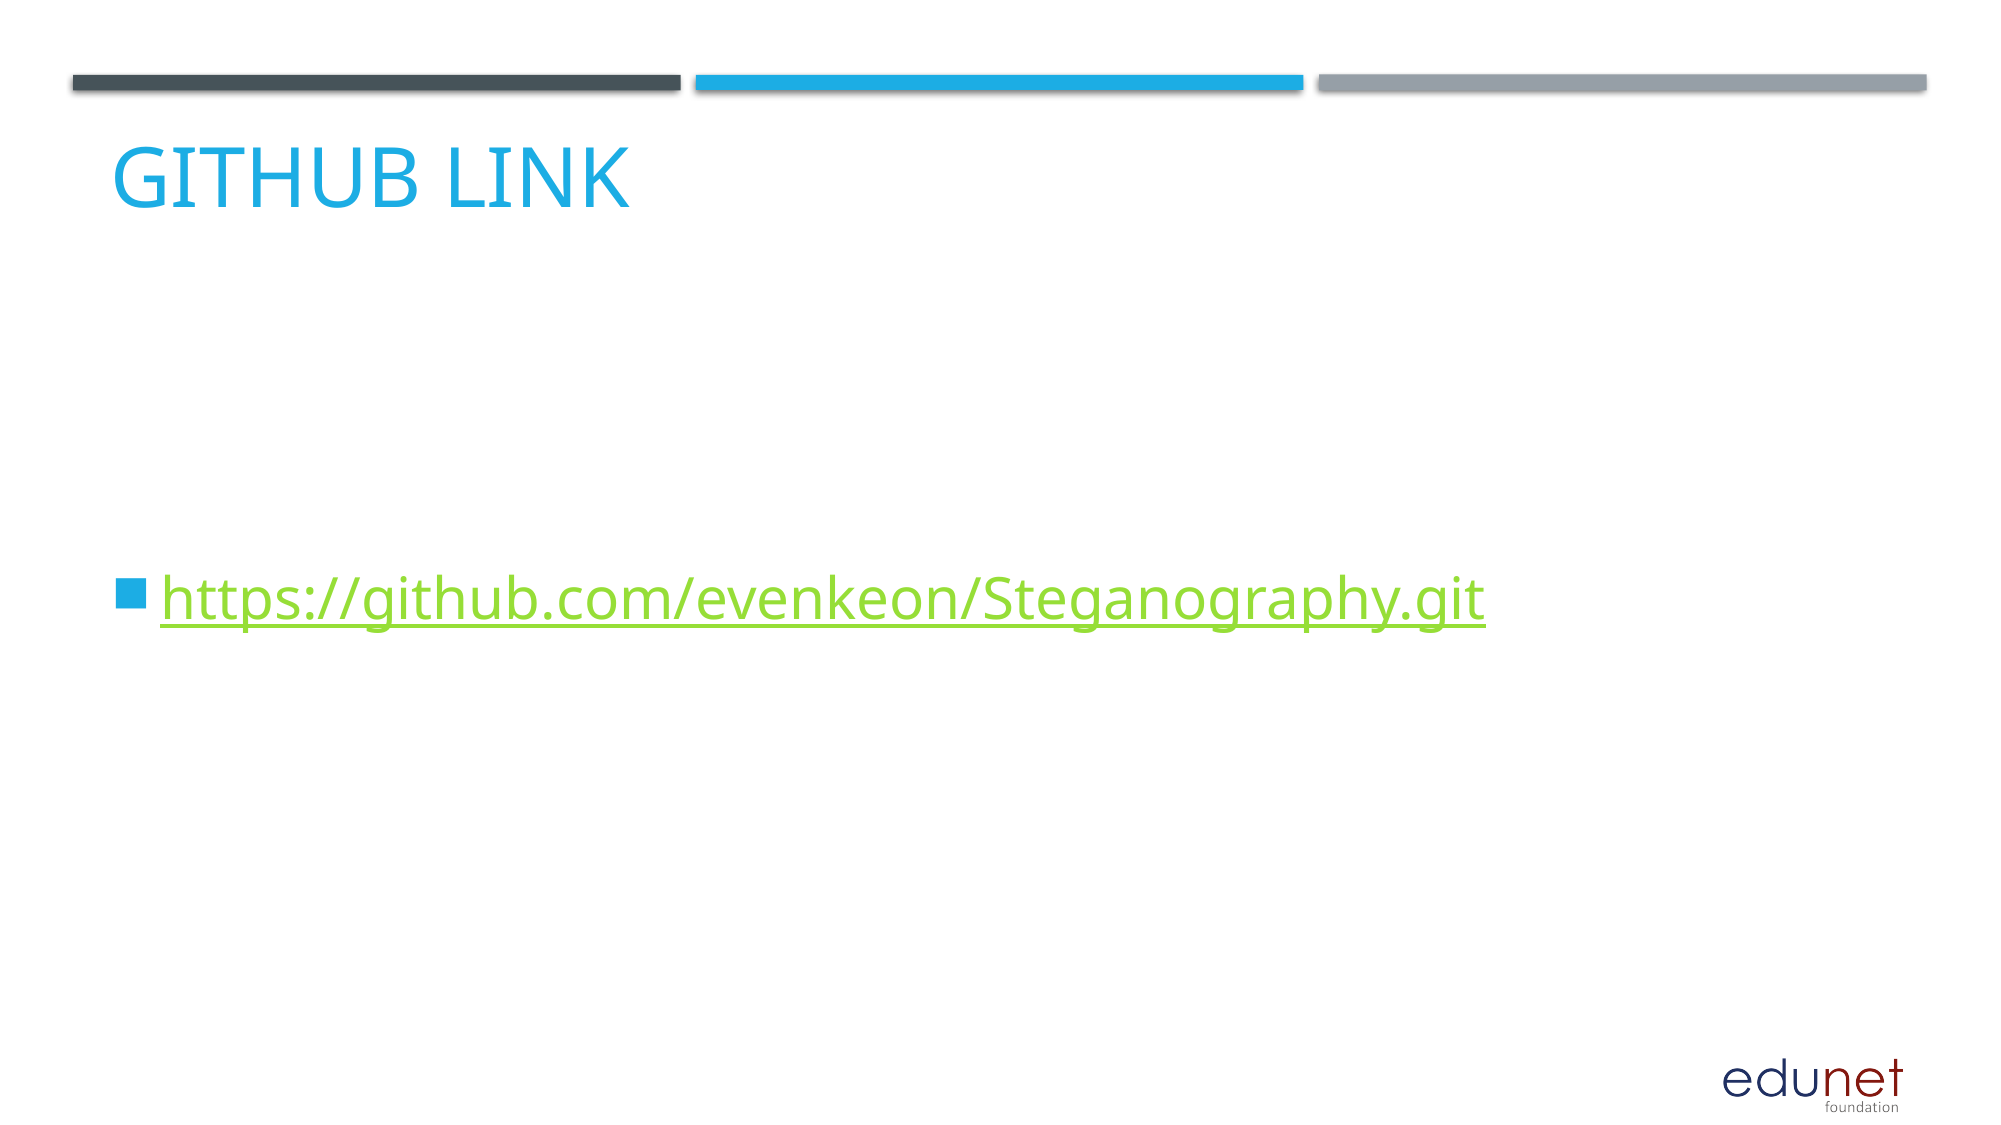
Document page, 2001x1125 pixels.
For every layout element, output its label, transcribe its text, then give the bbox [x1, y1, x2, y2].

list https://github.com/evenkeon/Steganography.git [95, 213, 1905, 981]
title GitHub Link [95, 144, 1905, 213]
picture [1719, 1056, 1905, 1116]
